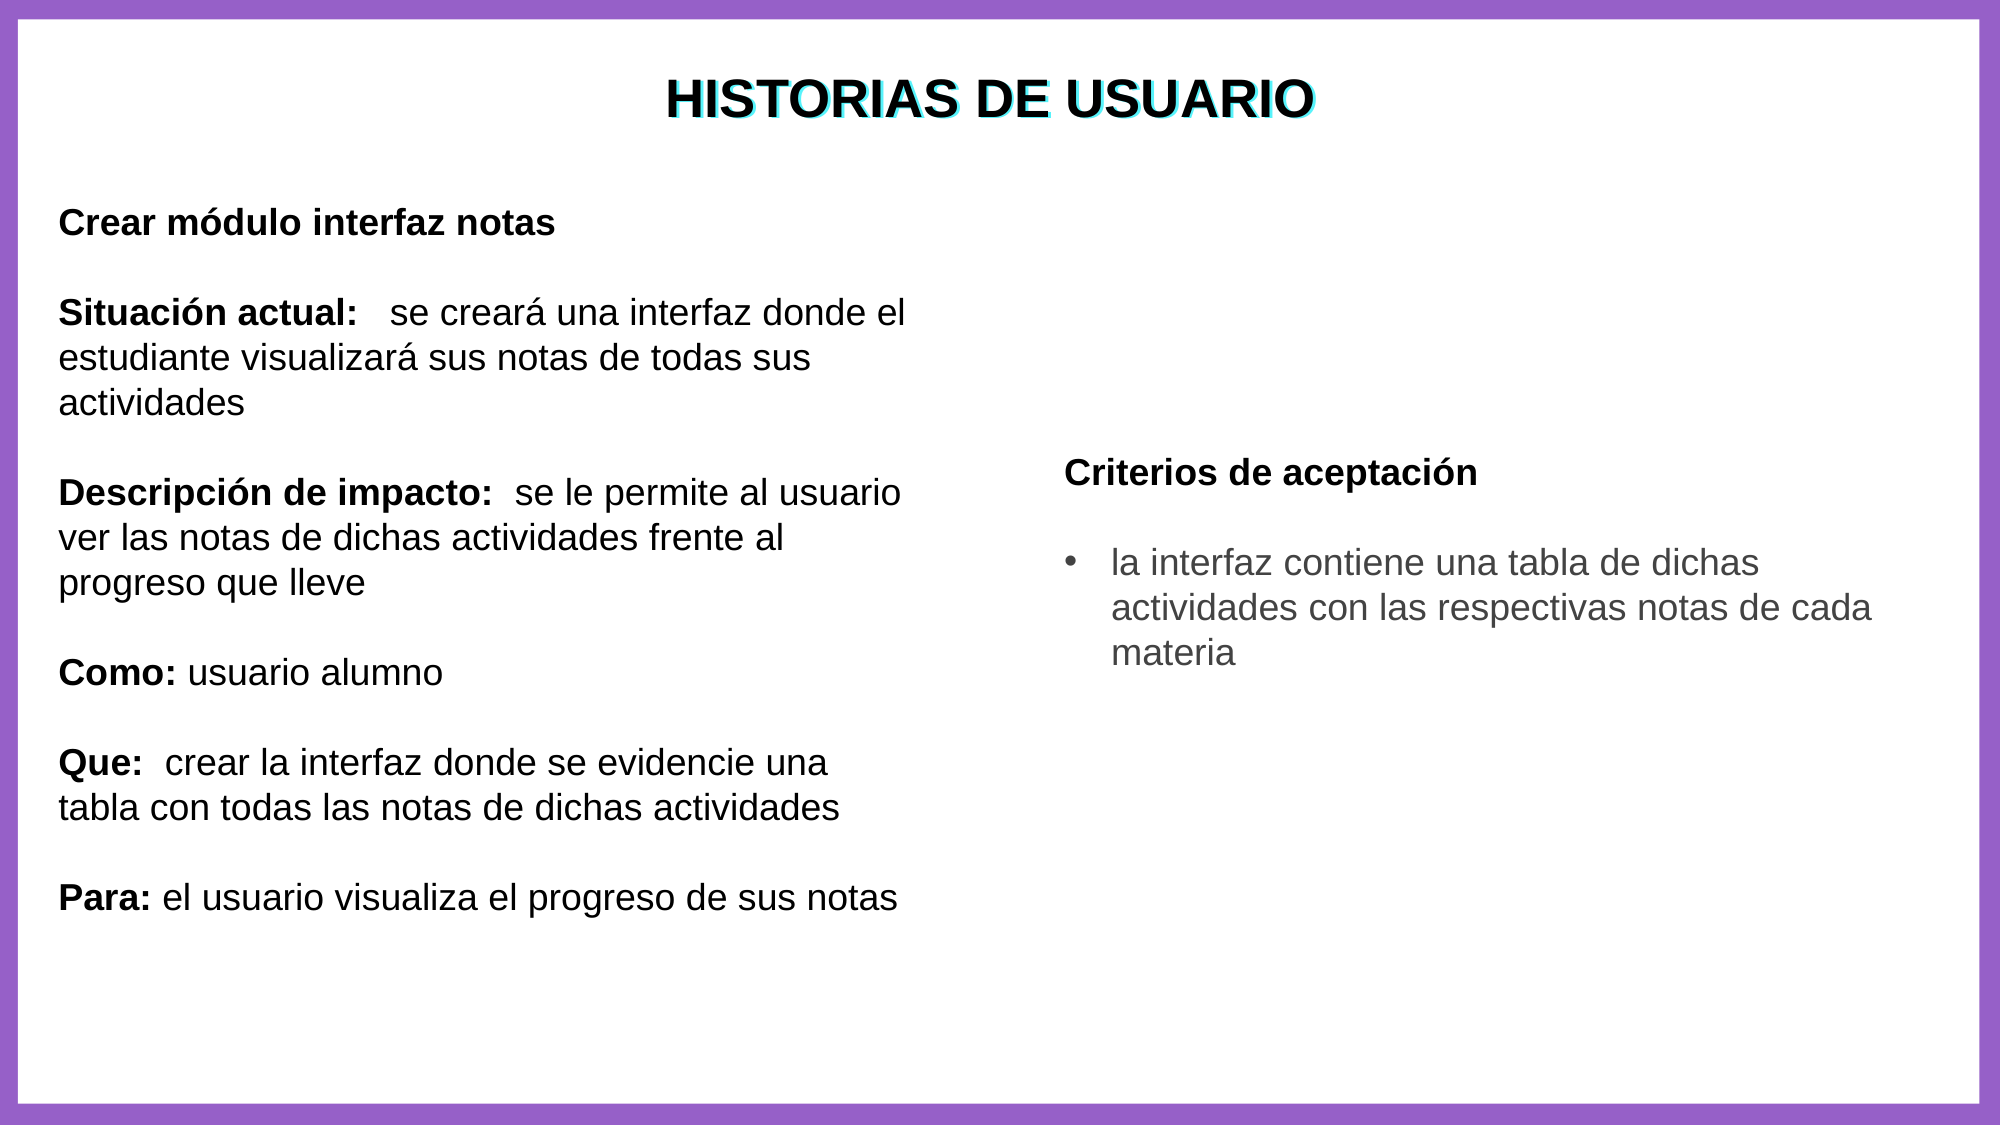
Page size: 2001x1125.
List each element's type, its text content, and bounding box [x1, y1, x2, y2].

text_box HISTORIAS DE USUARIO [641, 56, 1347, 137]
text_box HISTORIAS DE USUARIO [638, 56, 1344, 136]
text_box Criterios de aceptación la interfaz contiene una tabla de dichas actividades con las respectivas notas de cada materia [1049, 440, 1931, 681]
text_box Crear módulo interfaz notas Situación actual: se creará una interfaz donde el estudiante visualizará sus notas de todas sus actividades Descripción de impacto: se le permite al usuario ver las notas de dichas actividades frente al progreso que lleve Como: usuario alumno Que: crear la interfaz donde se evidencie una tabla con todas las notas de dichas actividades Para: el usuario visualiza el progreso de sus notas [43, 190, 925, 926]
text_box [17, 19, 1980, 1104]
